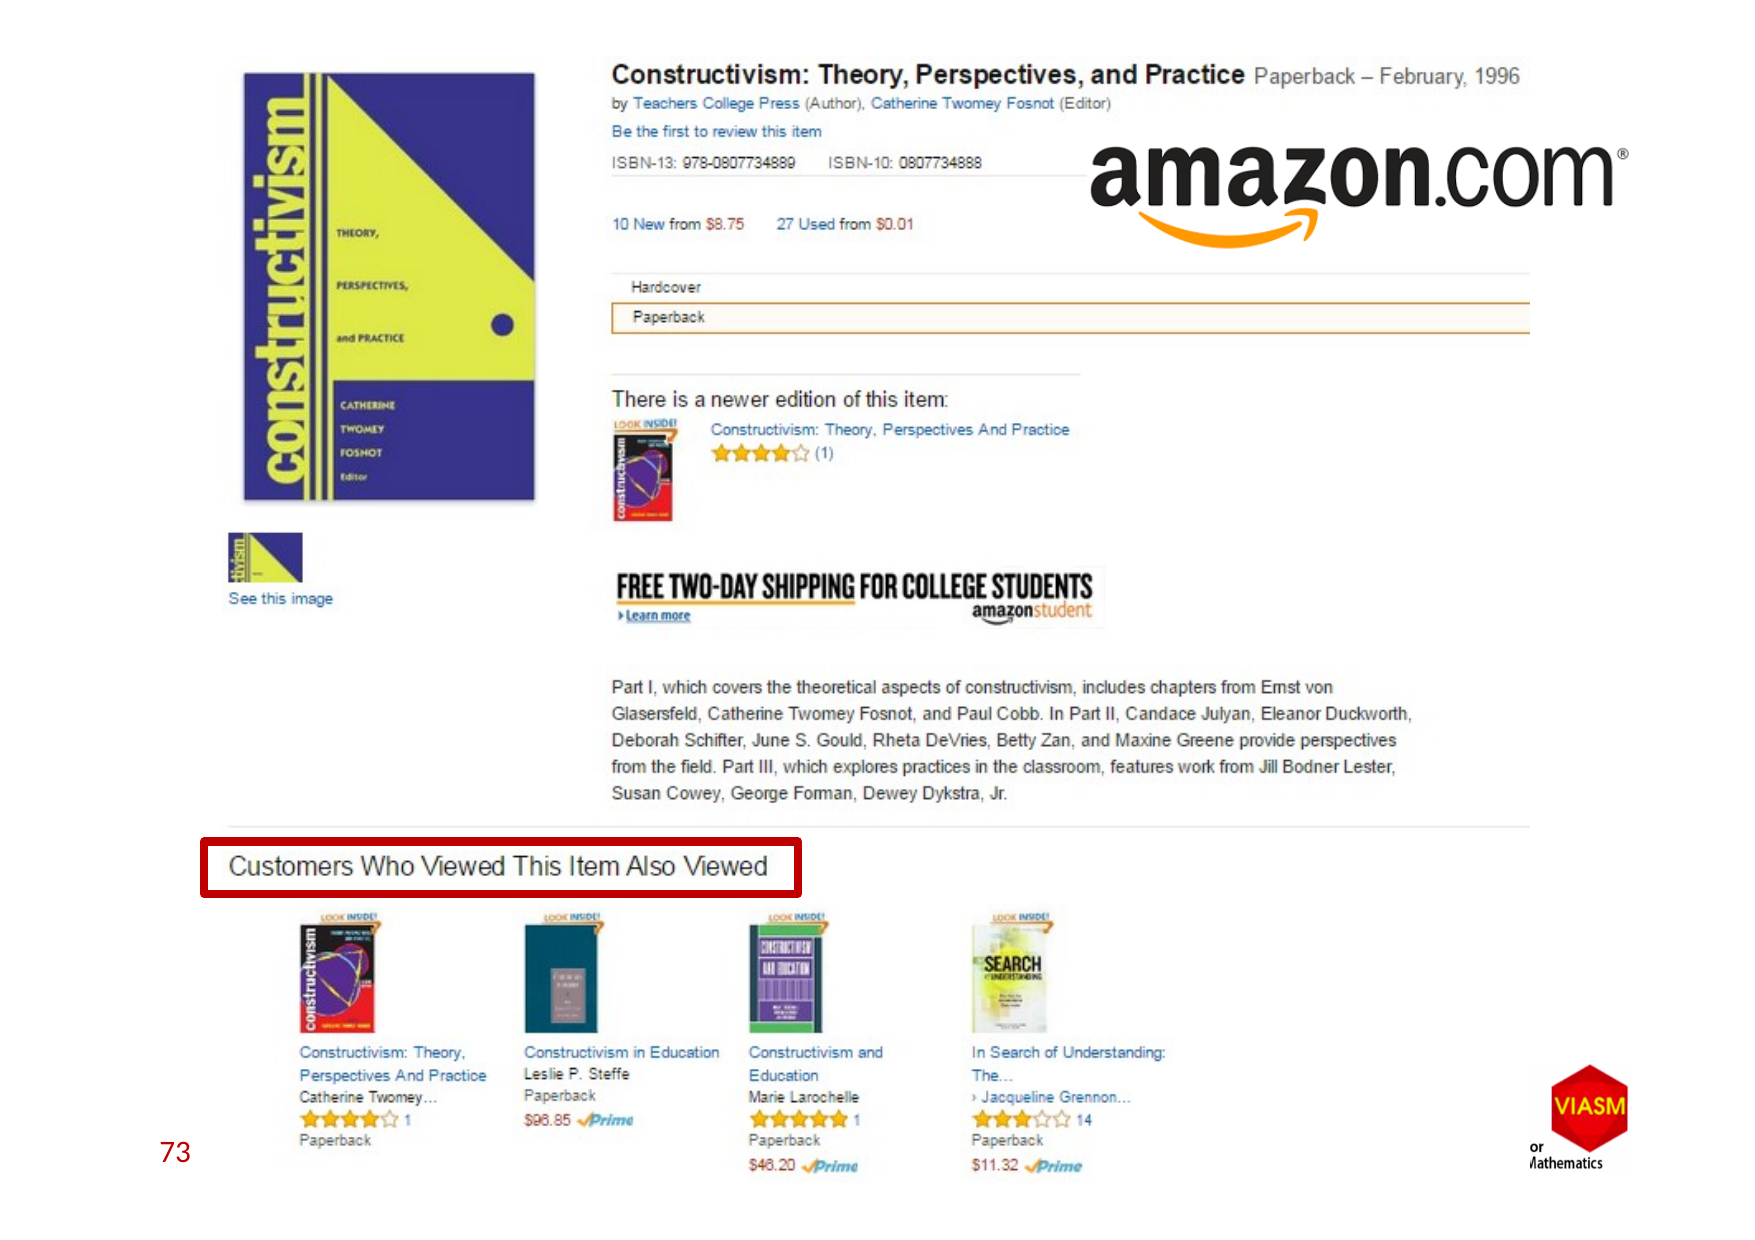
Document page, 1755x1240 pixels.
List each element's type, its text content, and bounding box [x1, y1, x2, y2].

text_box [199, 56, 1633, 1184]
slide_number 10 [153, 1130, 199, 1240]
